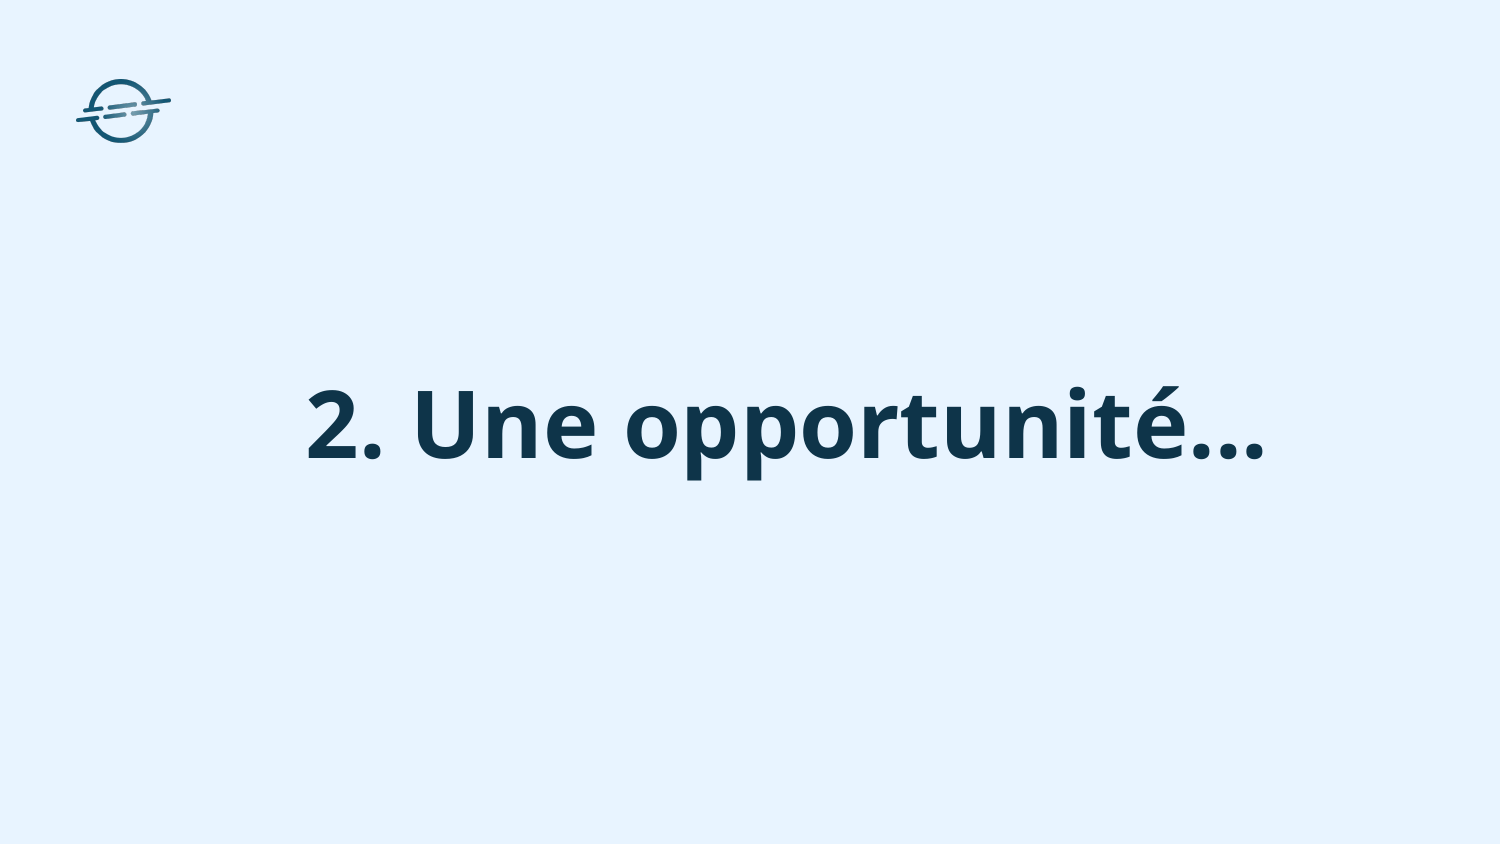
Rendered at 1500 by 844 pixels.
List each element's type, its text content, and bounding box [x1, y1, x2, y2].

title 2. Une opportunité... [184, 349, 1316, 495]
picture [75, 78, 171, 143]
